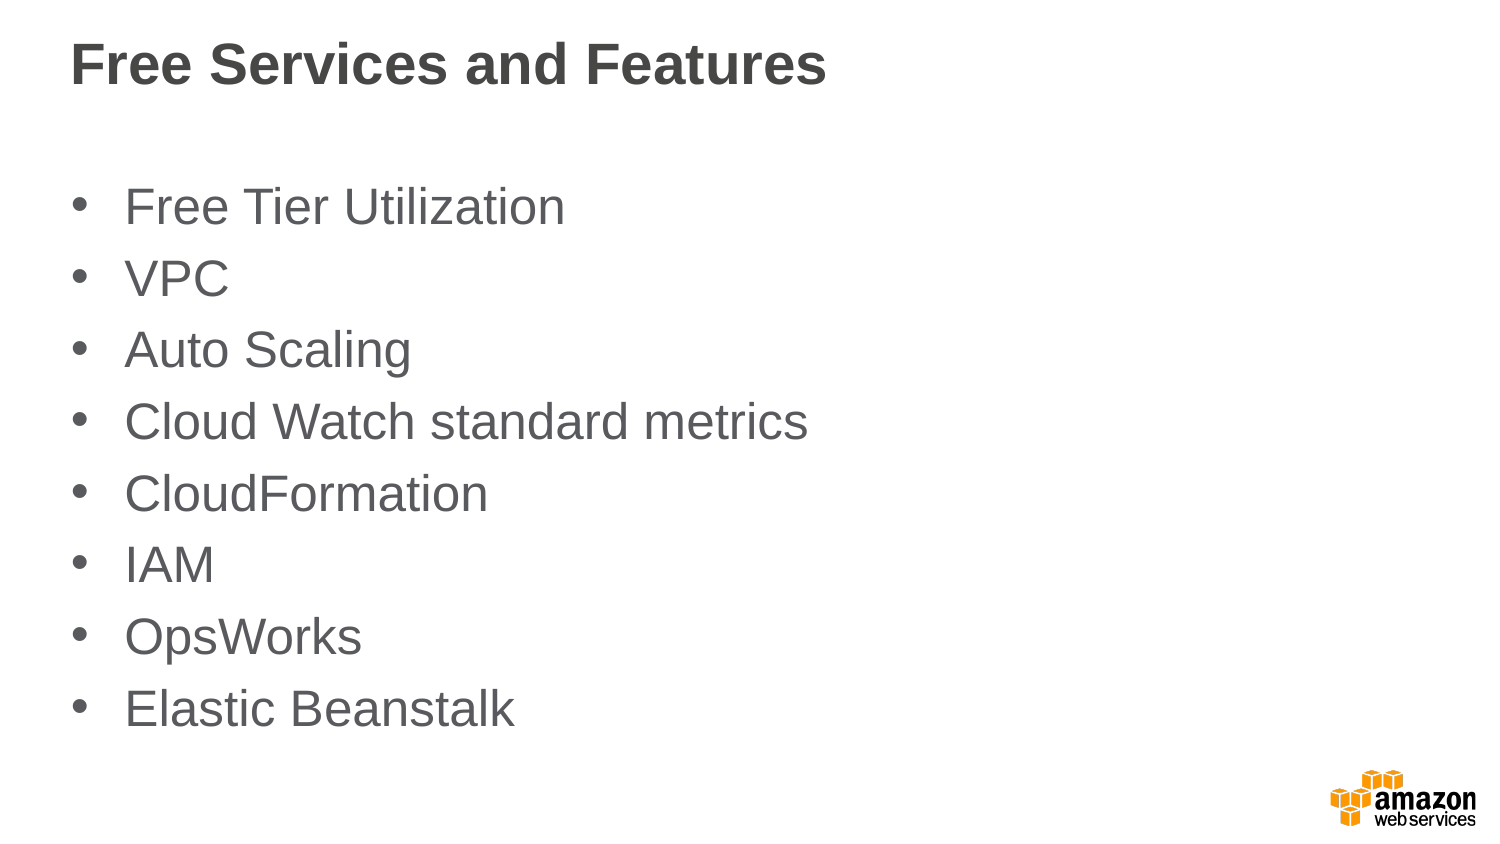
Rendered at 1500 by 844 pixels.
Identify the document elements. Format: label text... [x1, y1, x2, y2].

list Free Tier Utilization VPC Auto Scaling Cloud Watch standard metrics CloudFormation IAM OpsWorks Elastic Beanstalk [55, 165, 1402, 749]
title Free Services and Features [55, 18, 1402, 160]
